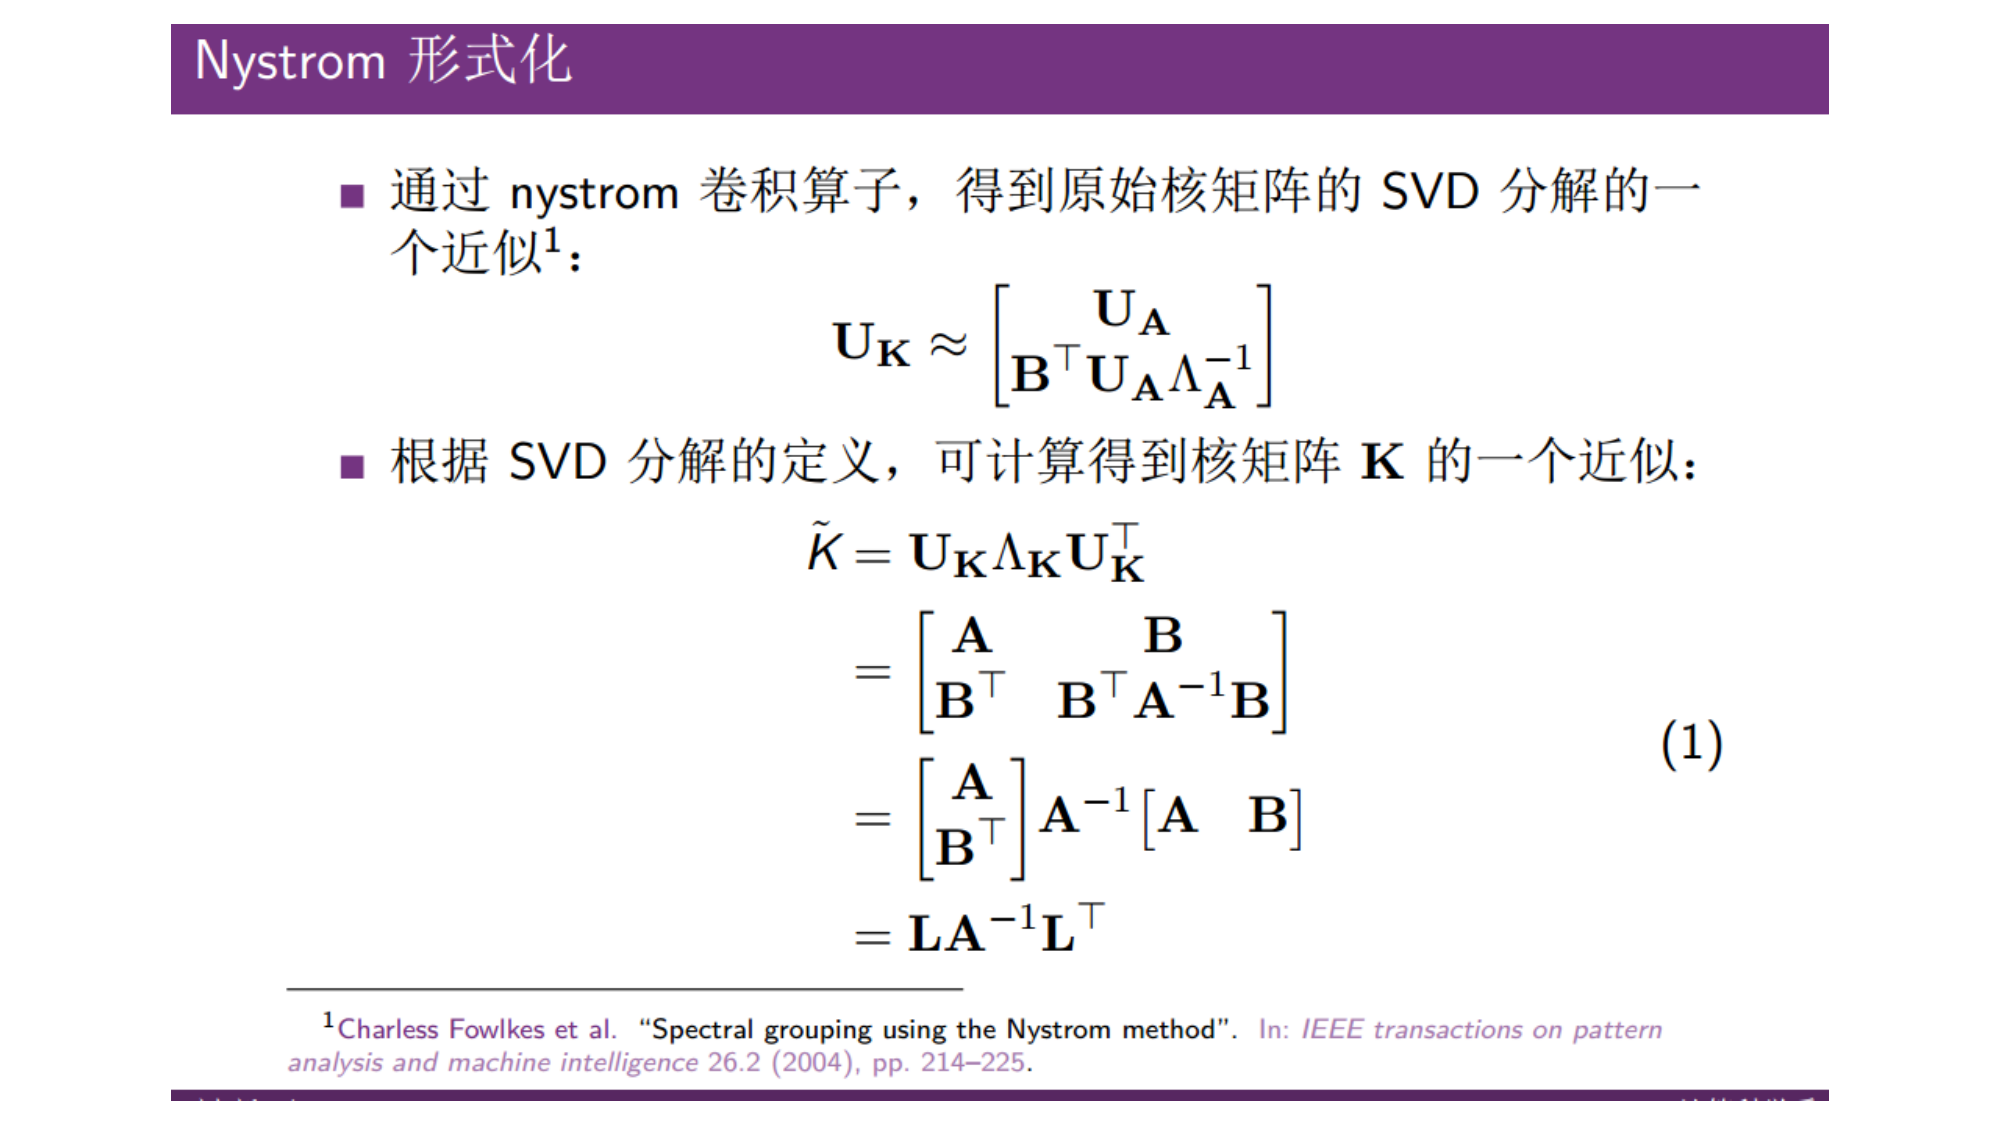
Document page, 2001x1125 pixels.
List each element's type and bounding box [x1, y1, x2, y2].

picture [170, 24, 1829, 1101]
